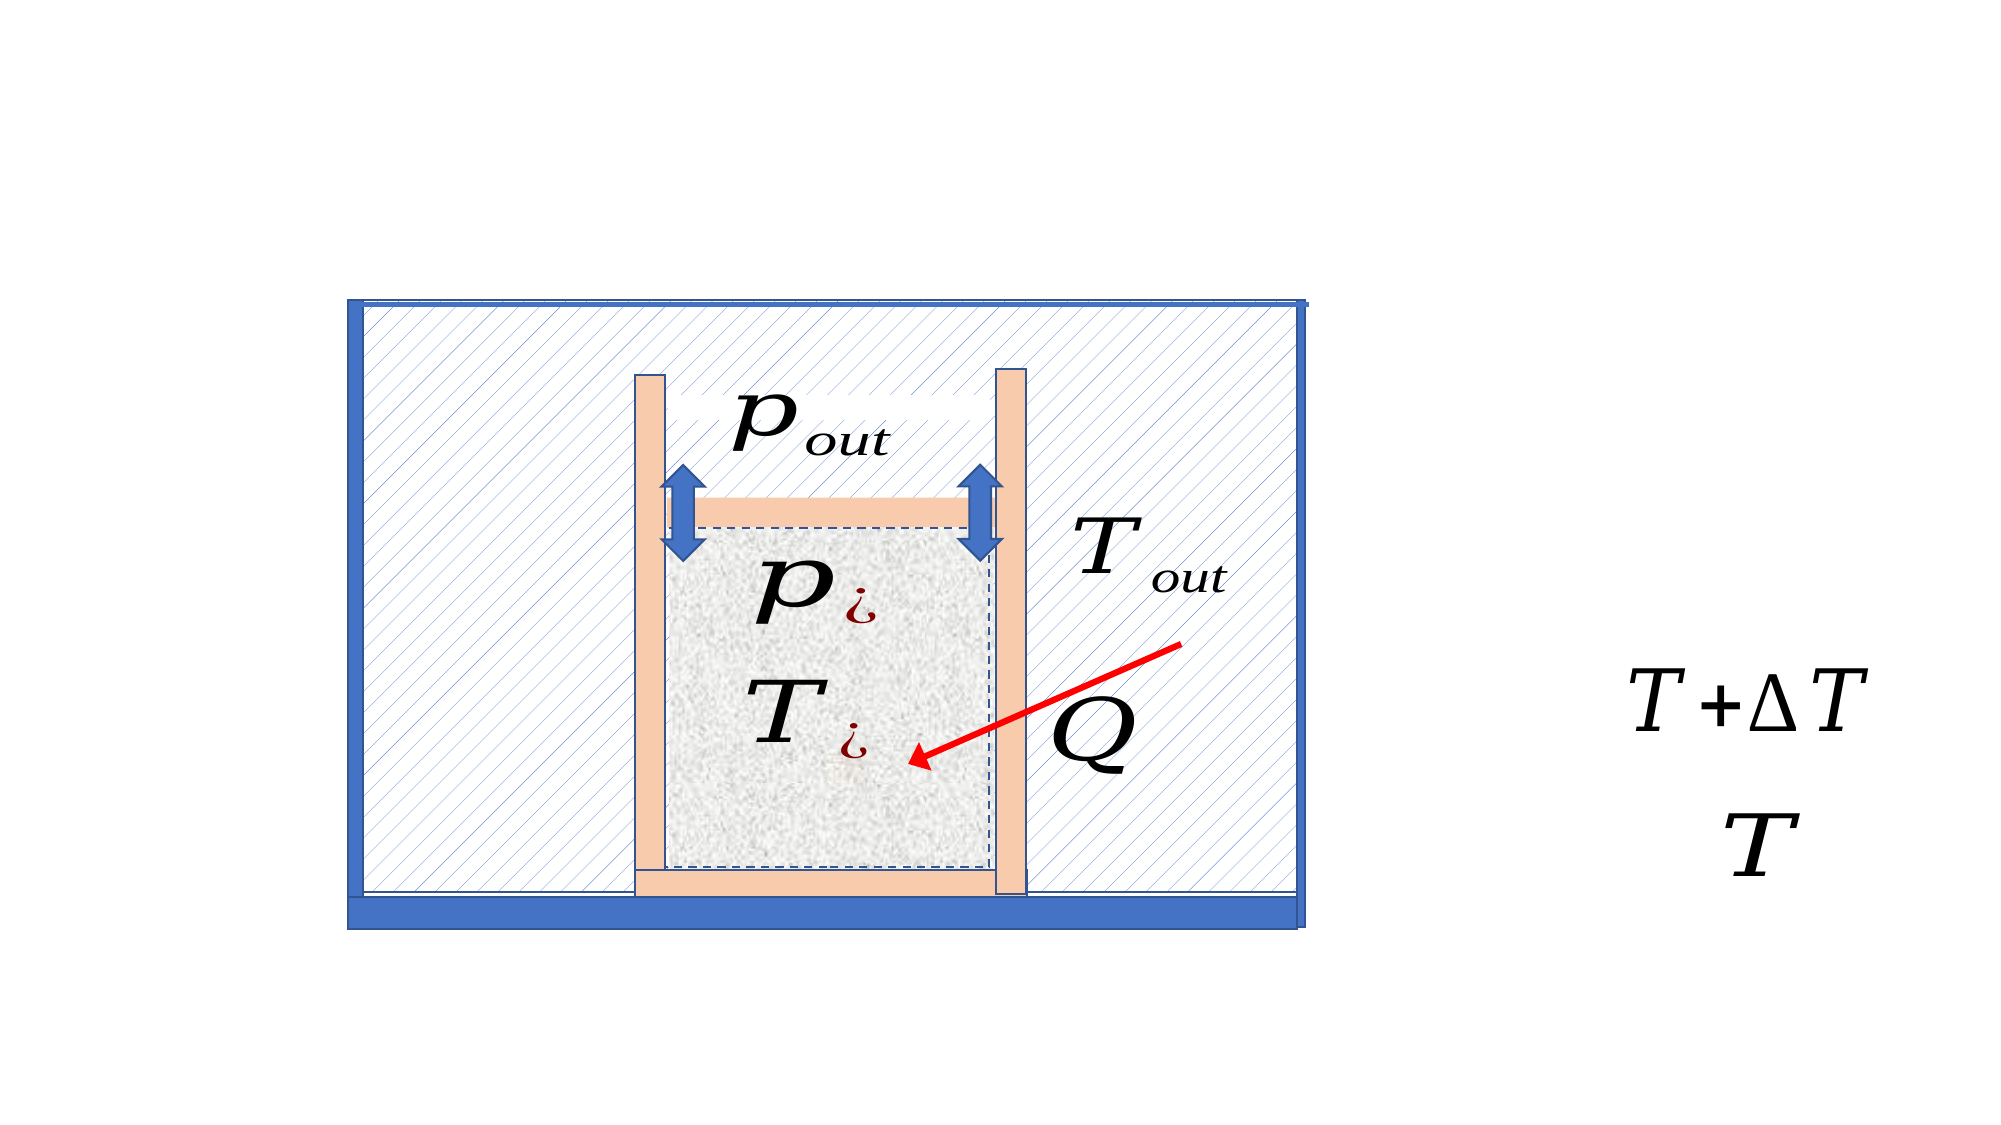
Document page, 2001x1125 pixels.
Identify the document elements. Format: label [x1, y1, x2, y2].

text_box [668, 764, 995, 869]
text_box [347, 896, 1298, 930]
text_box [666, 527, 990, 868]
text_box [695, 497, 968, 527]
text_box [752, 399, 785, 421]
text_box [659, 463, 708, 563]
text_box [908, 643, 1182, 764]
text_box [990, 549, 995, 643]
text_box [634, 374, 666, 869]
text_box [634, 869, 1028, 896]
text_box [364, 307, 1296, 893]
text_box [347, 299, 364, 896]
text_box [995, 368, 1027, 643]
text_box [781, 394, 991, 421]
text_box [1296, 307, 1306, 928]
text_box [667, 394, 775, 421]
text_box [666, 497, 671, 527]
text_box [956, 463, 1005, 563]
text_box [995, 764, 1027, 895]
